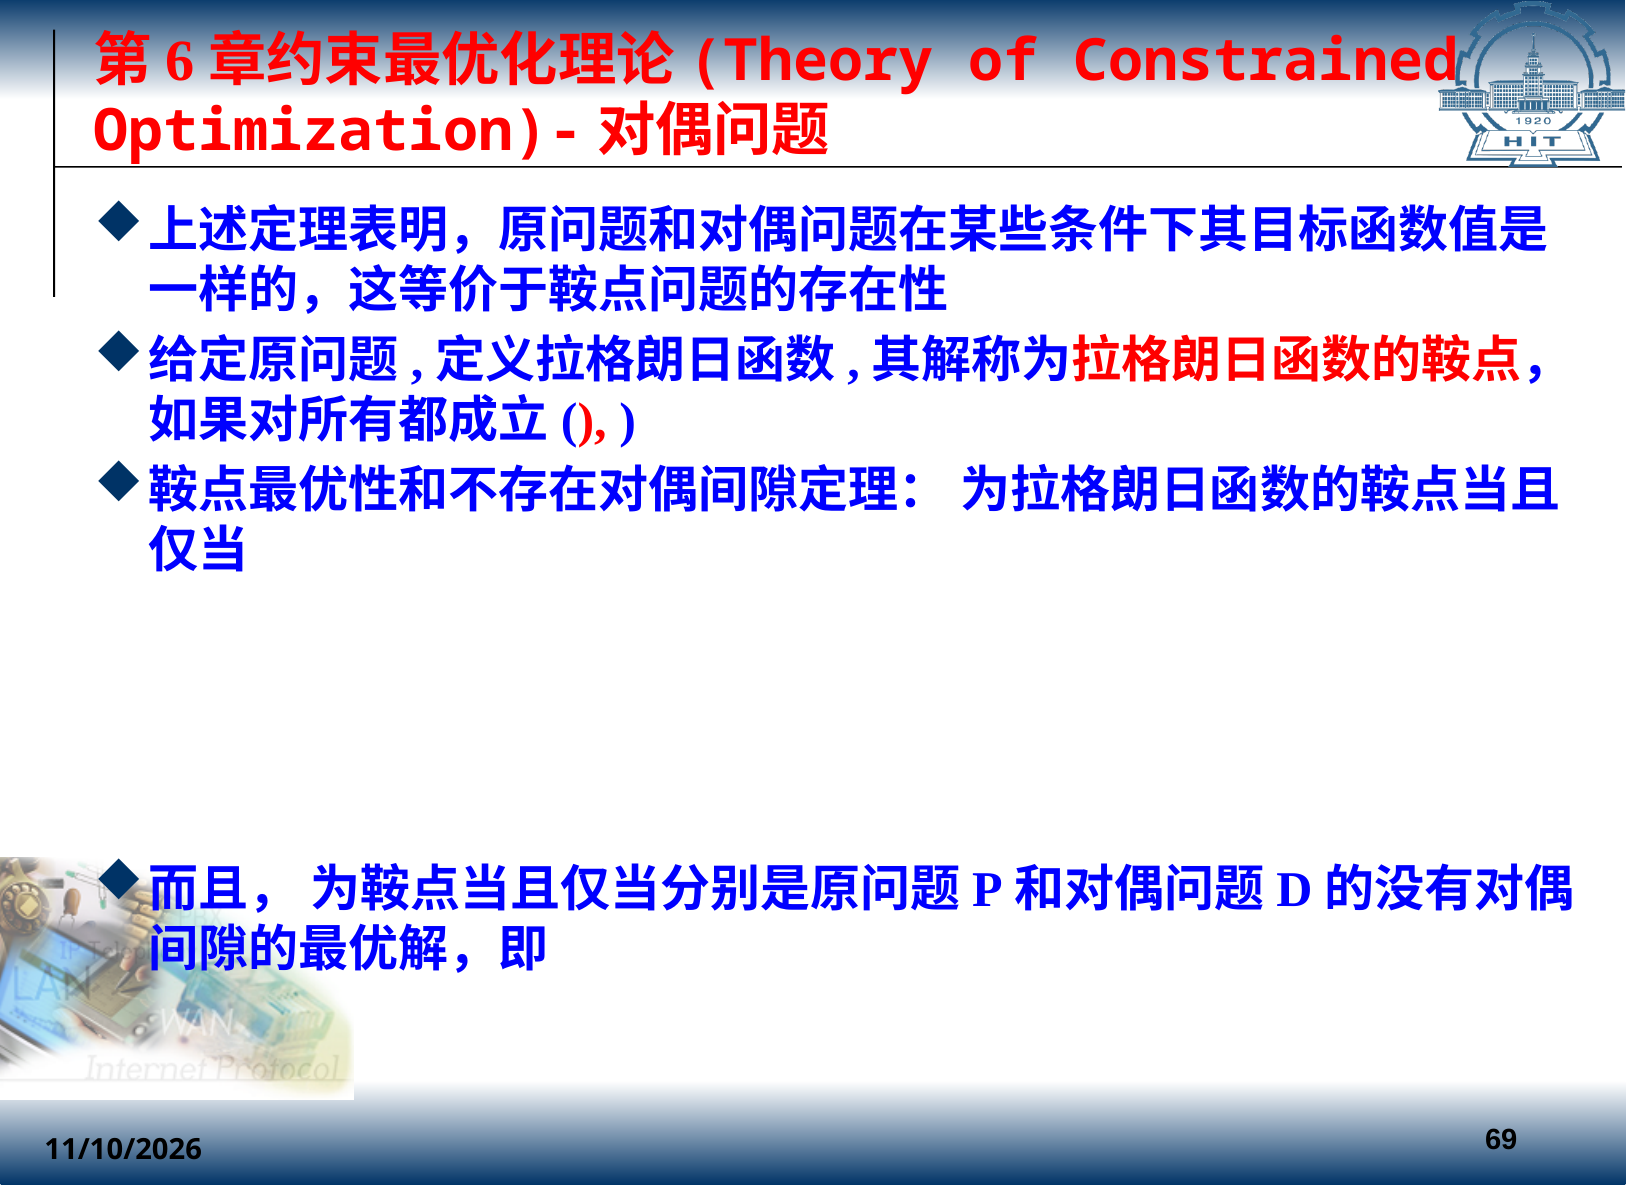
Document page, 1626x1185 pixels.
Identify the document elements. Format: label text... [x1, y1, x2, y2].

picture [1438, 1, 1626, 167]
title 第6章约束最优化理论(Theory of Constrained Optimization)-对偶问题 [78, 29, 1498, 155]
picture [0, 857, 354, 1100]
